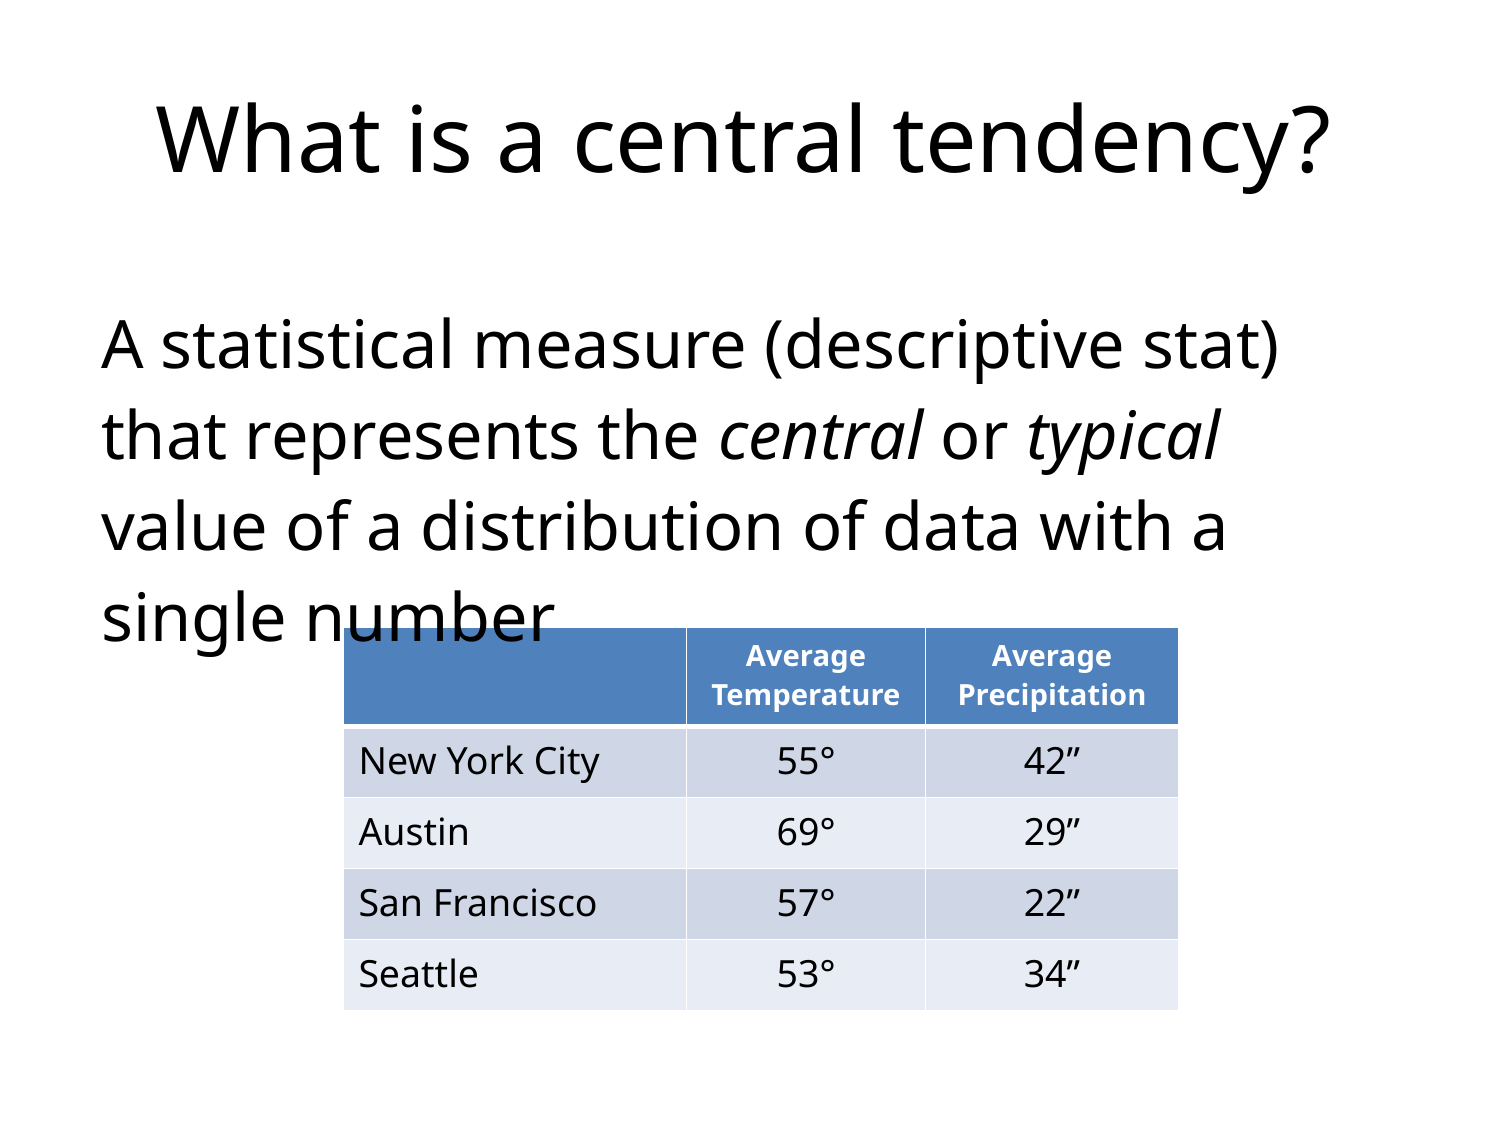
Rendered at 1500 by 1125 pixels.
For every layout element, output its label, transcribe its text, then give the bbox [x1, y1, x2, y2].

list A statistical measure (descriptive stat) that represents the central or typical value of a distribution of data with a single number [85, 290, 1411, 1008]
title What is a central tendency? [75, 24, 1413, 250]
